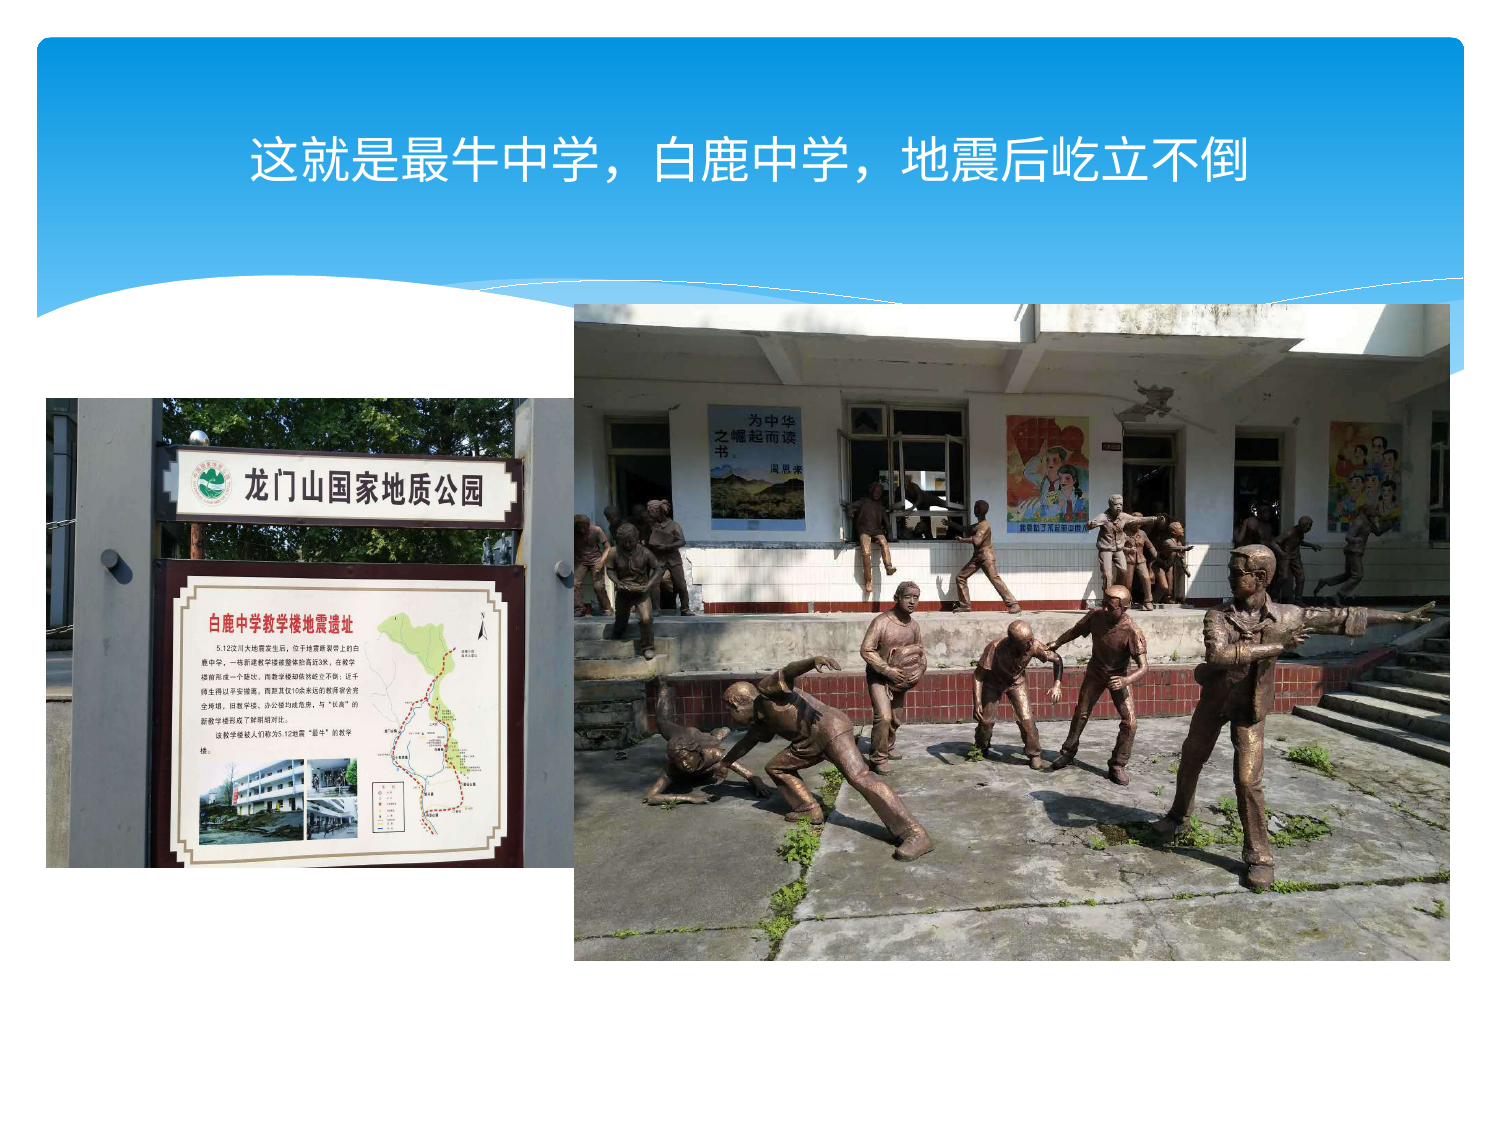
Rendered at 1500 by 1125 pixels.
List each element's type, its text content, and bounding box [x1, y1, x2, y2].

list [46, 398, 568, 868]
picture [573, 304, 1450, 962]
title 这就是最牛中学，白鹿中学，地震后屹立不倒 [75, 55, 1425, 261]
